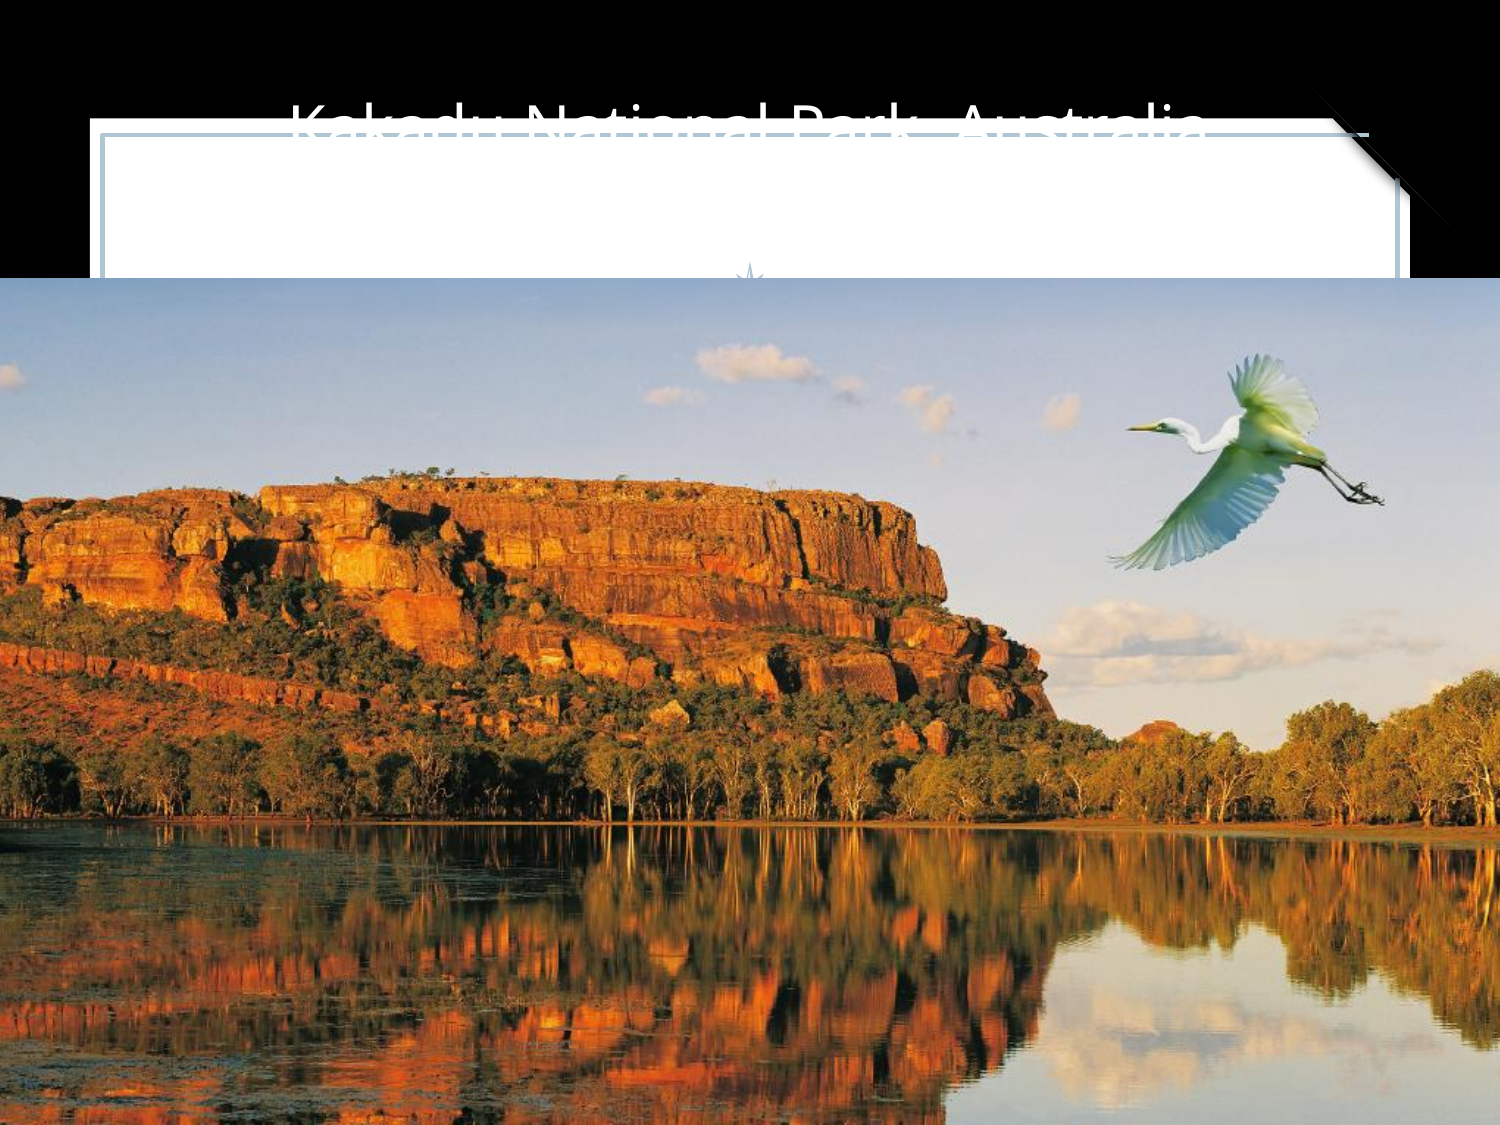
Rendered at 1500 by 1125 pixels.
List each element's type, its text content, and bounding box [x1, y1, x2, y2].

picture [1336, 114, 1471, 265]
picture [0, 278, 1500, 1125]
title Kakadu National Park, Australia [164, 43, 1336, 164]
